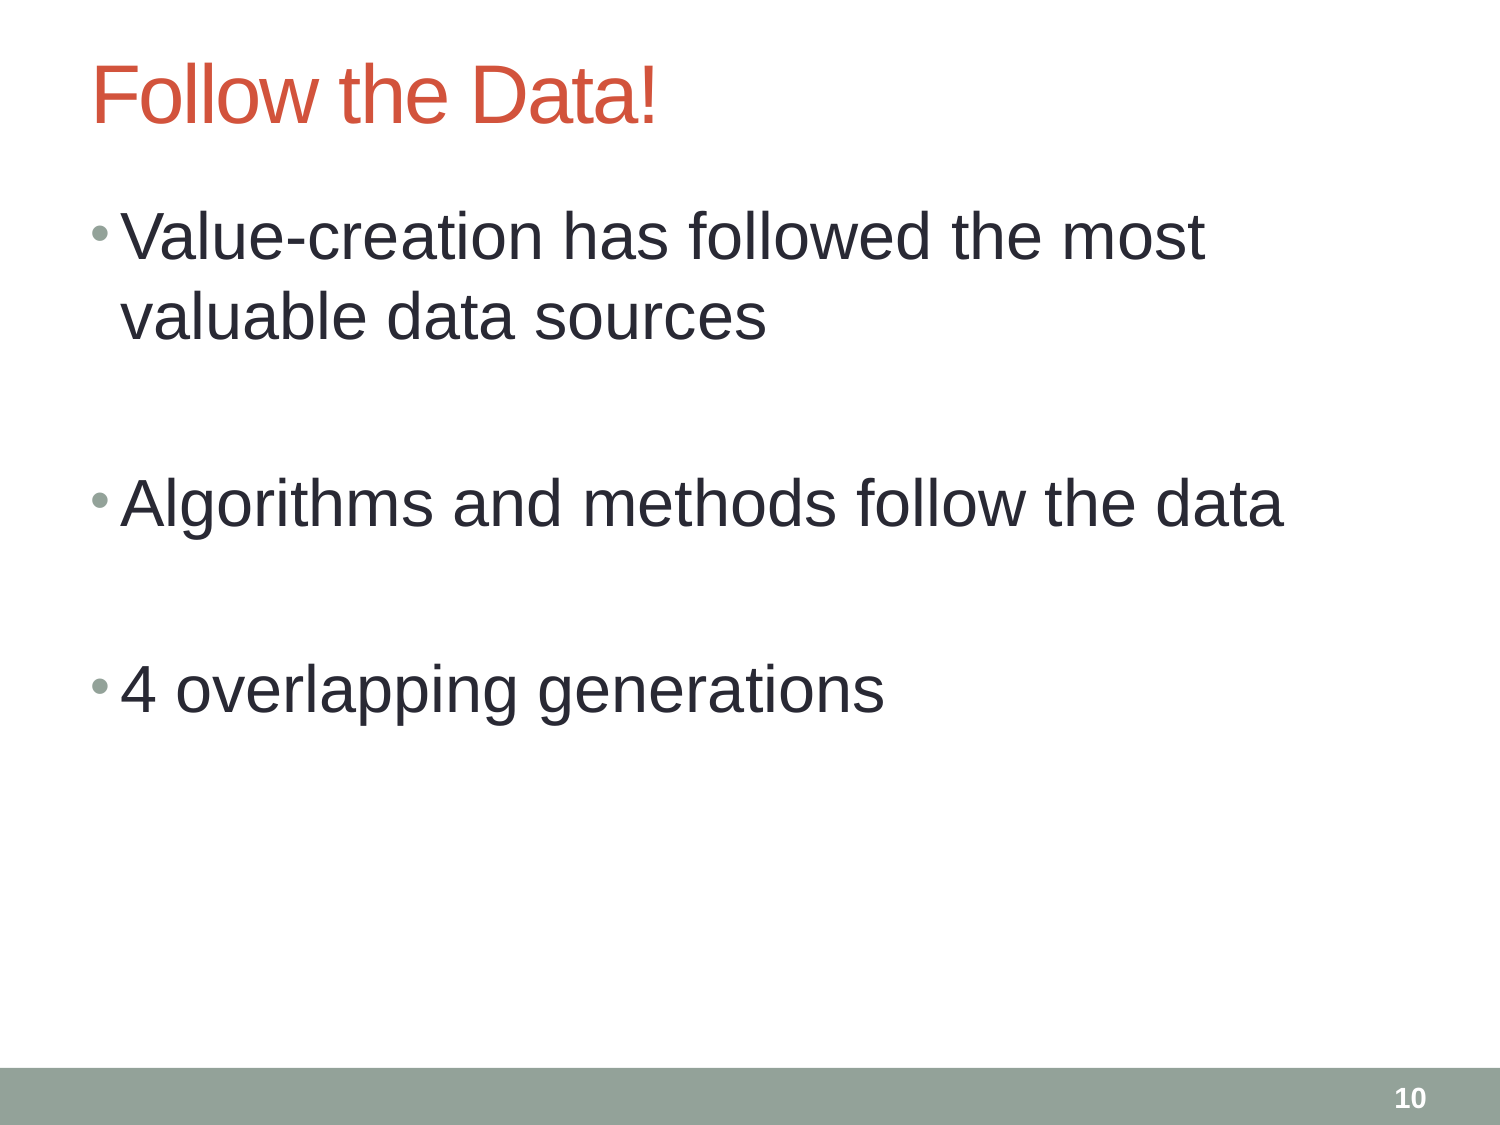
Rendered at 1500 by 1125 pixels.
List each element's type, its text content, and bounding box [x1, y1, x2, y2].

list Value-creation has followed the most valuable data sources Algorithms and methods follow the data 4 overlapping generations [75, 185, 1425, 1043]
slide_number 10 [1379, 1069, 1496, 1124]
title Follow the Data! [75, 9, 1425, 172]
